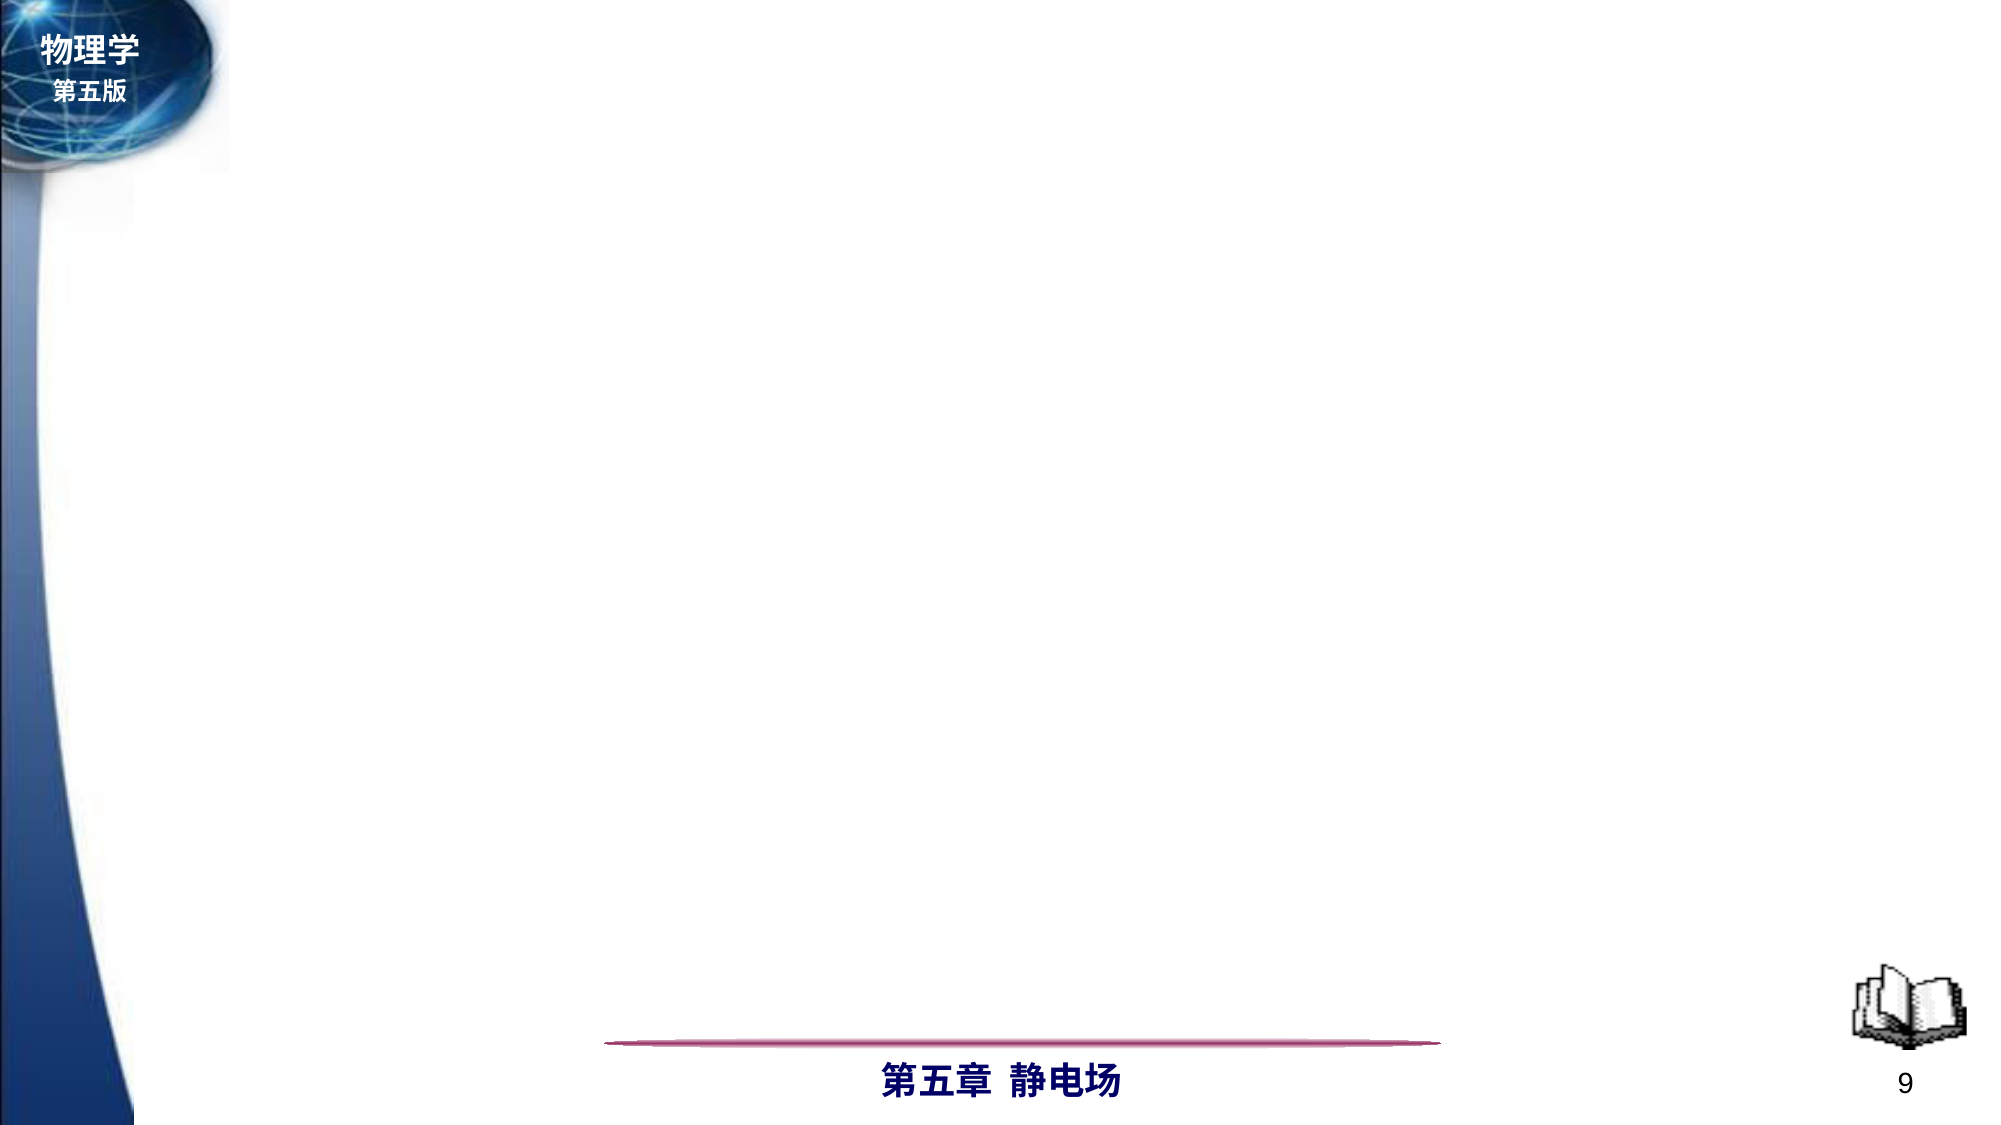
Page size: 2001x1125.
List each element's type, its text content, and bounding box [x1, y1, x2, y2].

picture [1850, 962, 1967, 1050]
slide_number 9 [1462, 1056, 1929, 1125]
picture [0, 0, 229, 1125]
